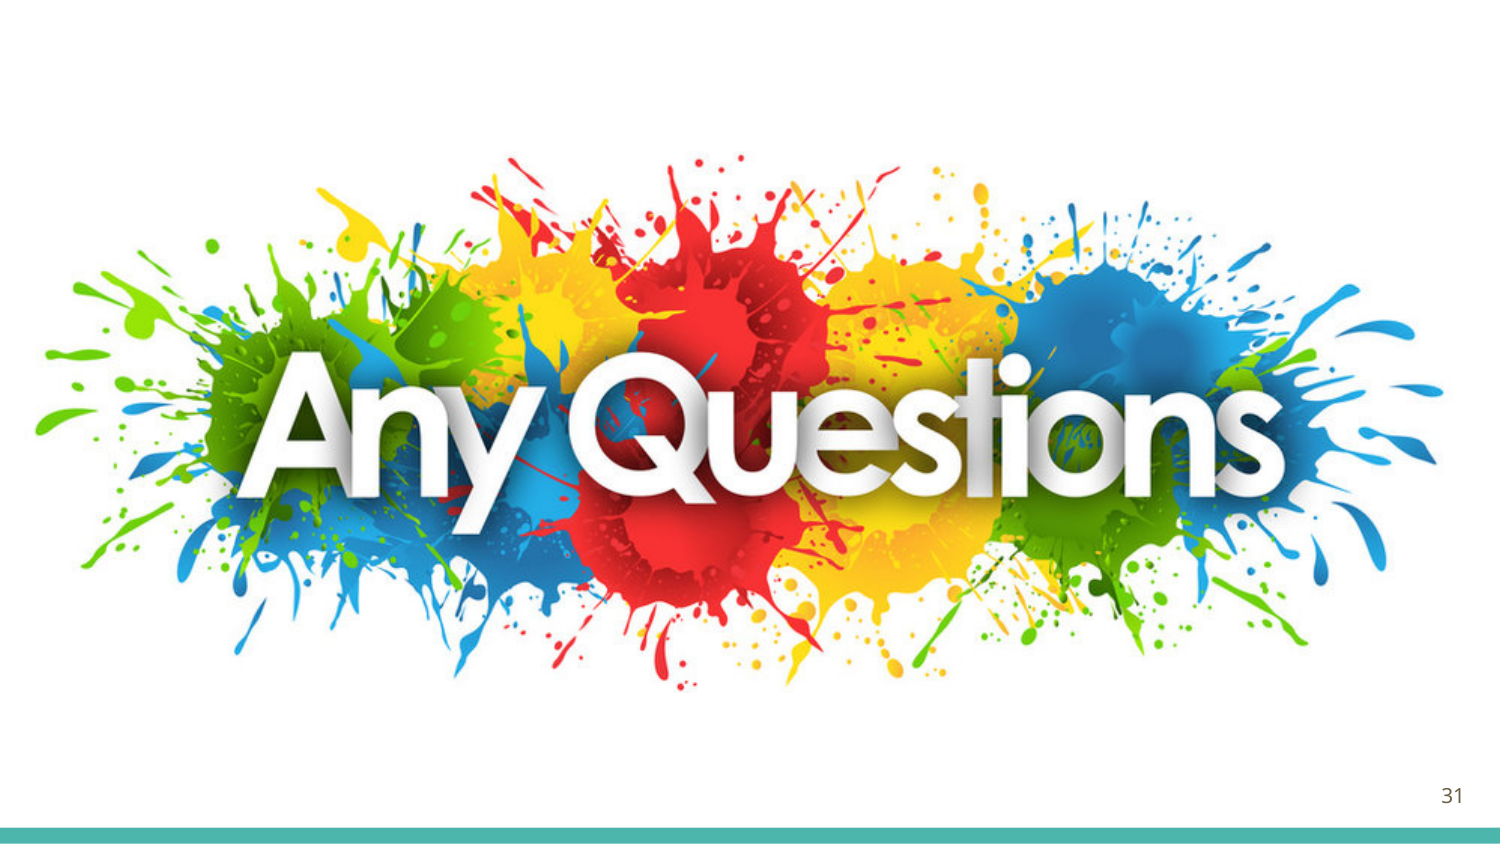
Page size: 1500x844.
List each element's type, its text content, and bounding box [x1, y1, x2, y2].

picture [24, 151, 1476, 693]
slide_number ‹#› [1389, 764, 1480, 830]
